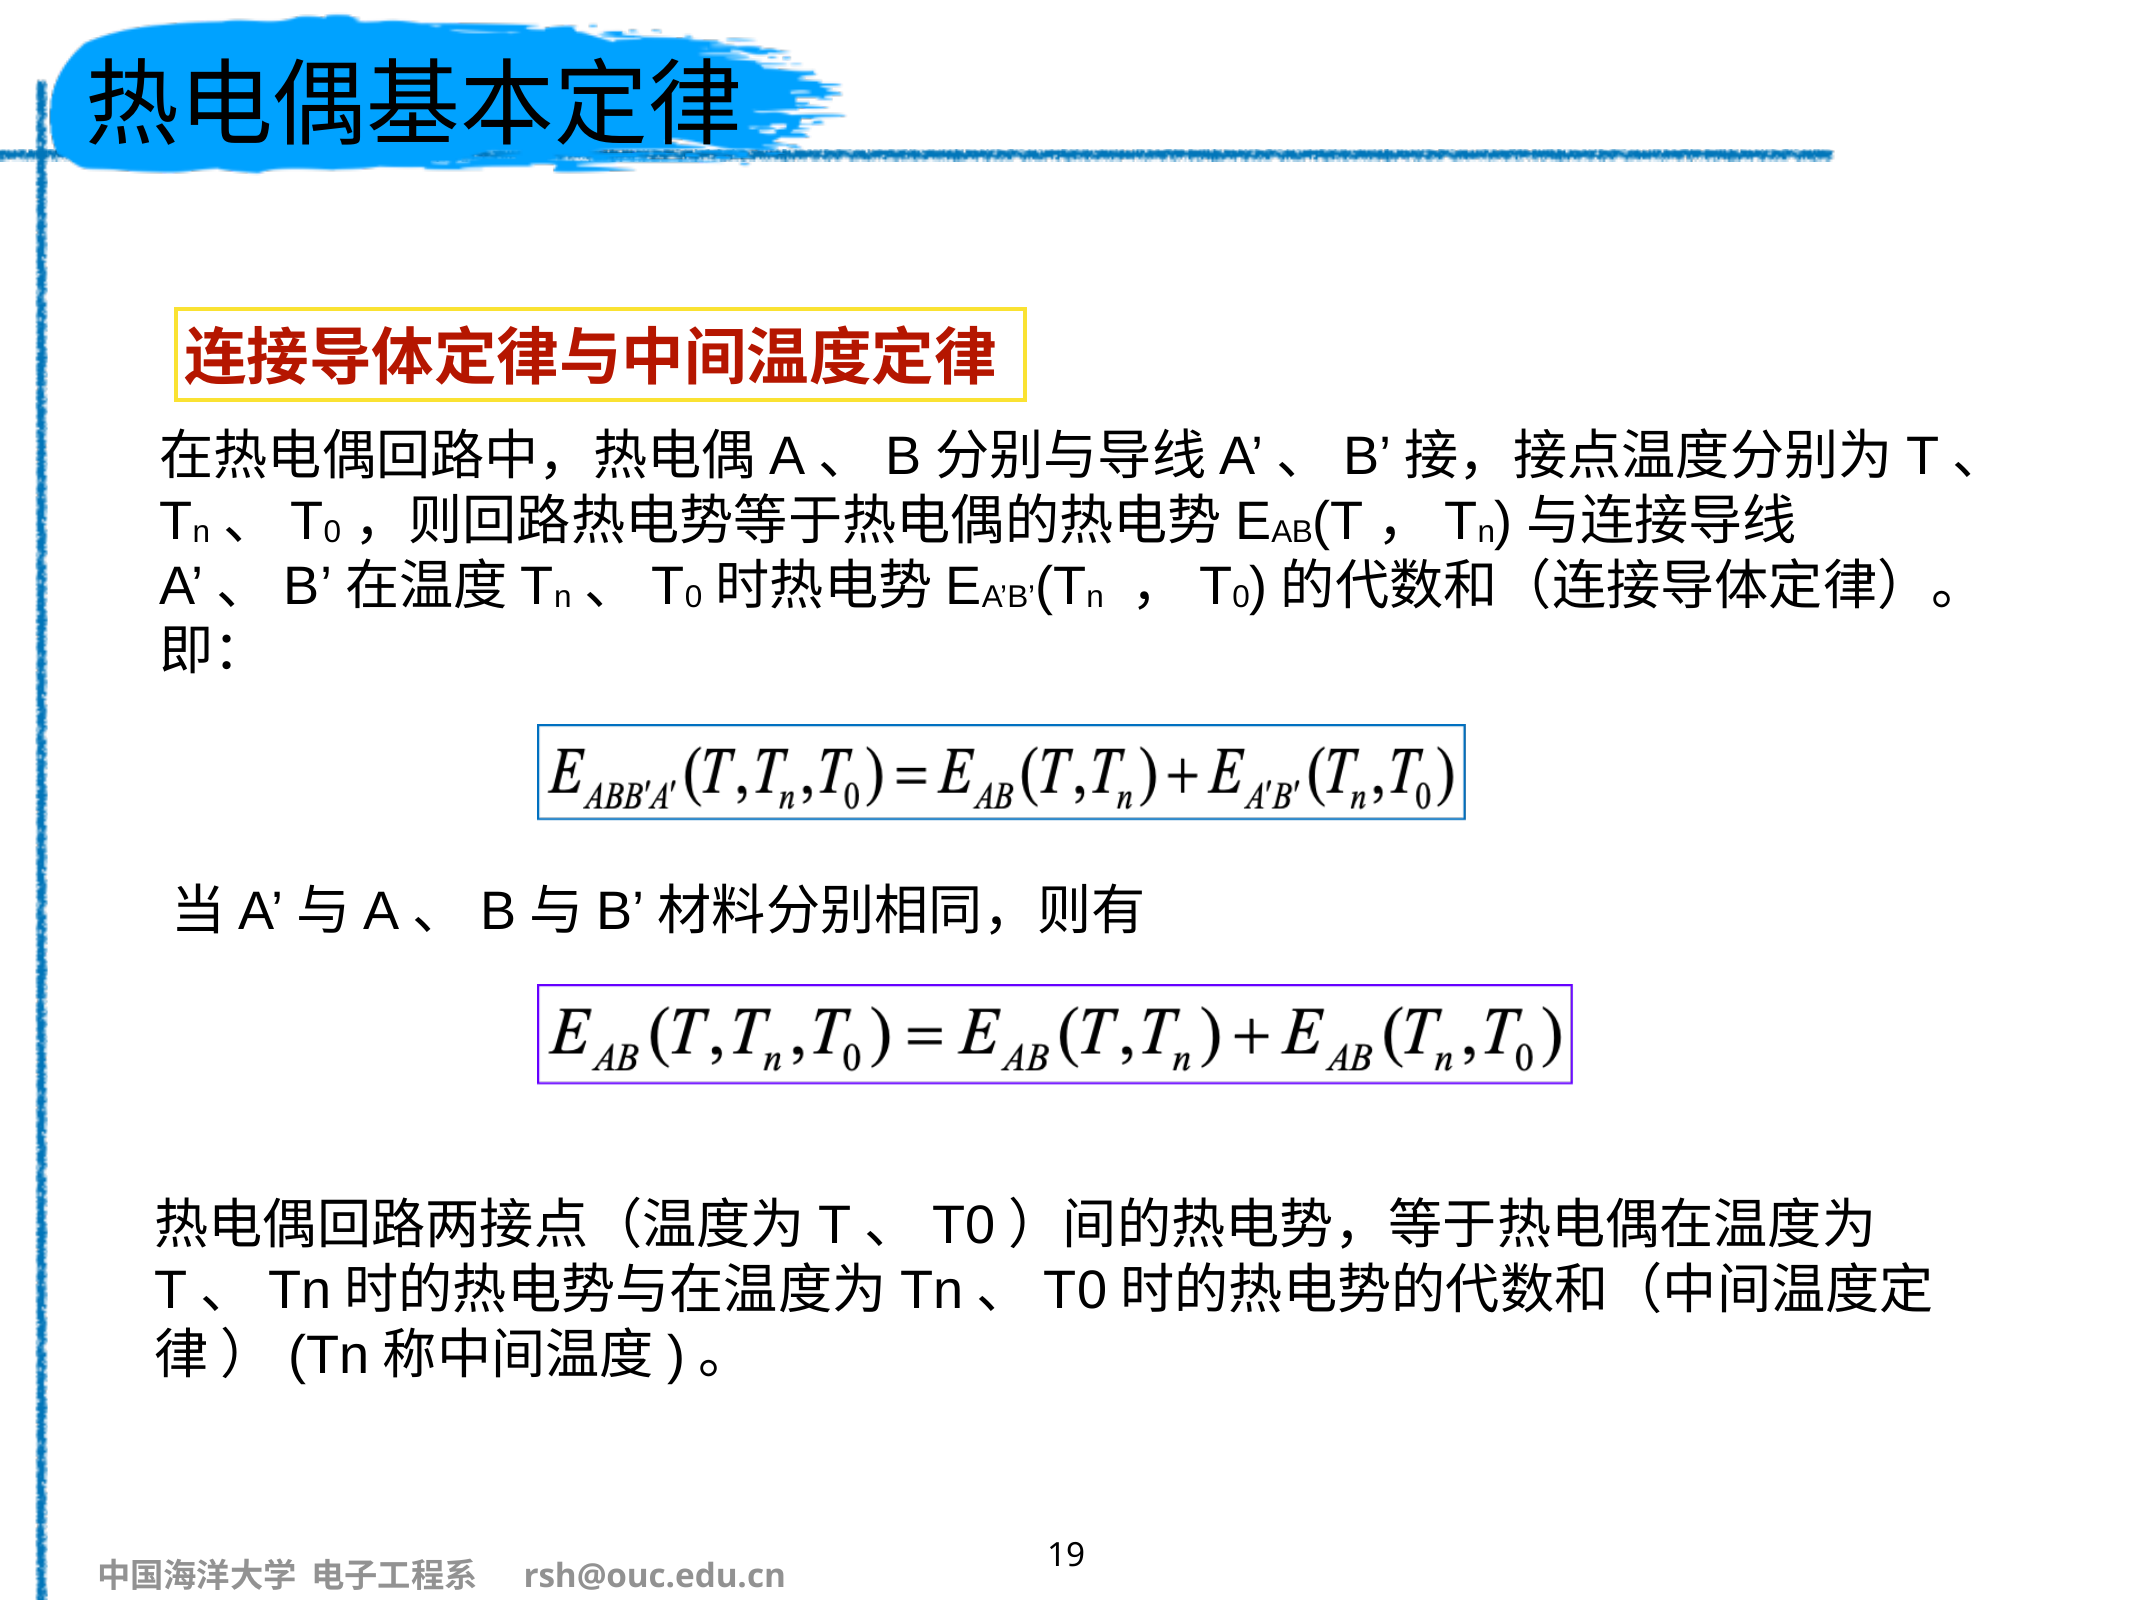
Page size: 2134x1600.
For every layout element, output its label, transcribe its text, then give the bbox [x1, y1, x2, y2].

picture [0, 11, 48, 1600]
text_box 当A’与A、B与B’材料分别相同，则有 [163, 866, 1278, 949]
picture [537, 724, 1467, 821]
text_box 热电偶回路两接点（温度为T、T0）间的热电势，等于热电偶在温度为T、Tn时的热电势与在温度为Tn、T0时的热电势的代数和（中间温度定律 ）(Tn称中间温度)。 [146, 1181, 1987, 1393]
picture [537, 984, 1574, 1085]
slide_number 19 [1037, 1524, 1095, 1579]
picture [779, 11, 1841, 178]
text_box 连接导体定律与中间温度定律 [176, 308, 1025, 401]
title 热电偶基本定律 [48, 8, 779, 190]
text_box 在热电偶回路中，热电偶A、B分别与导线A’、B’接，接点温度分别为T、Tn、T0，则回路热电势等于热电偶的热电势EAB(T，Tn)与连接导线A’、B’在温度Tn、T0时热电势EA’B’(Tn ，T0)的代数和（连接导体定律）。即： [151, 412, 2036, 689]
